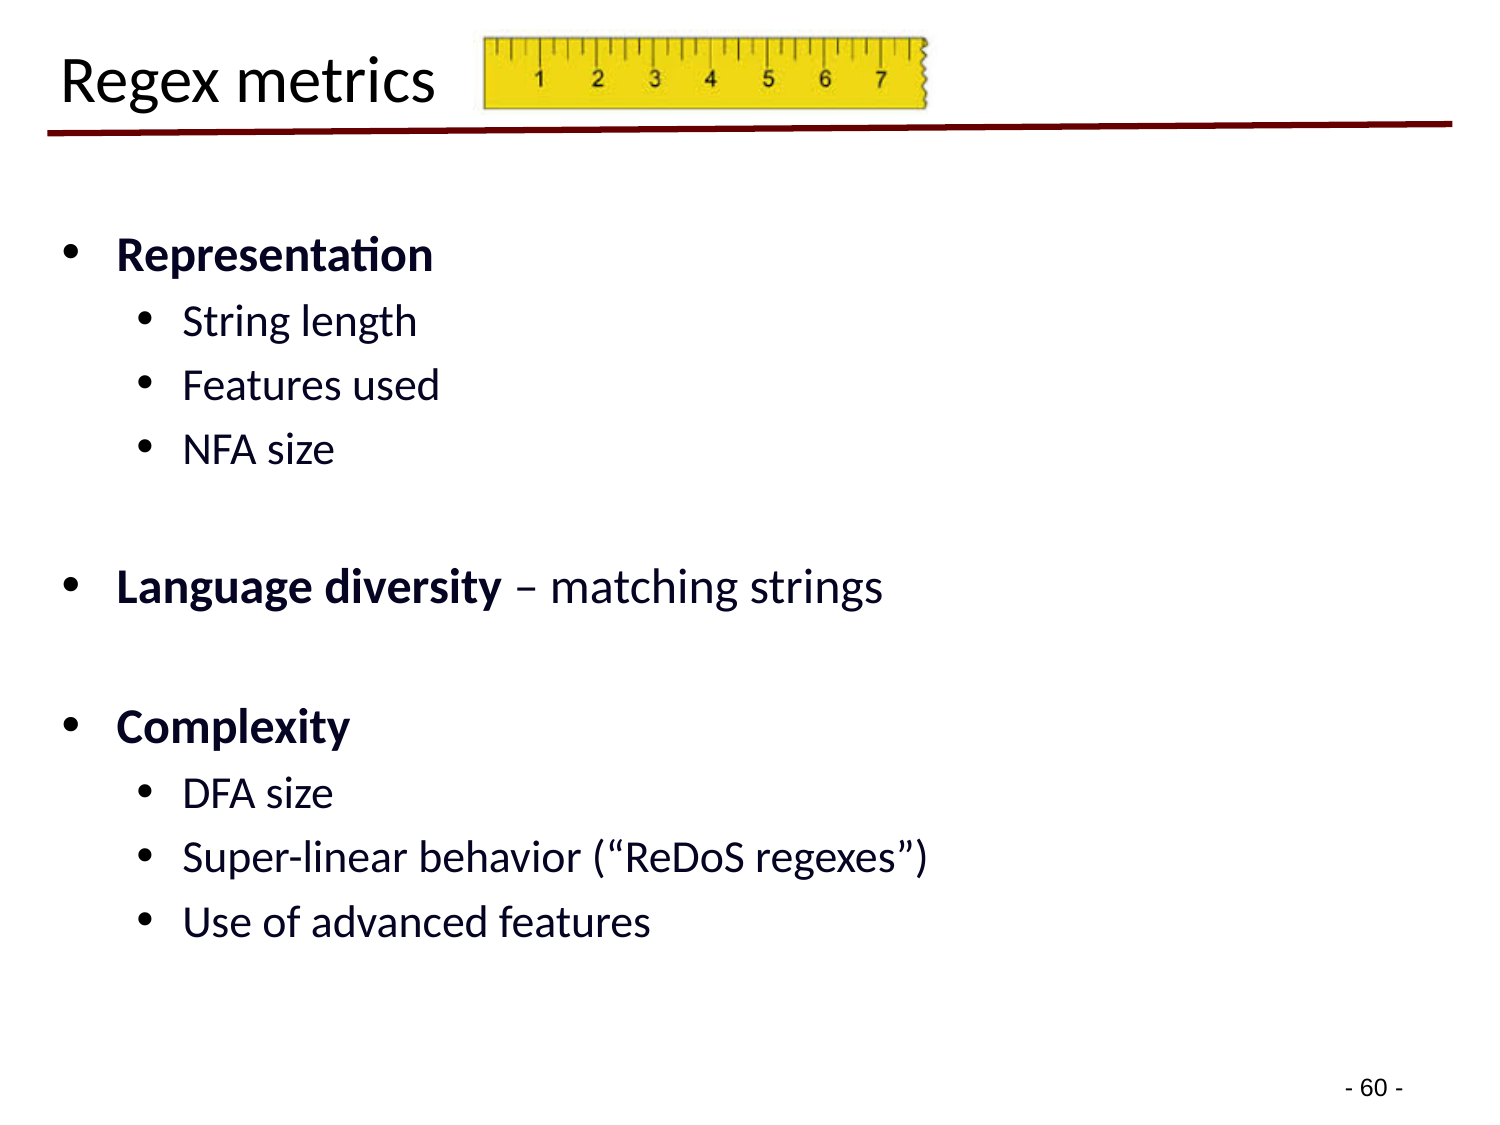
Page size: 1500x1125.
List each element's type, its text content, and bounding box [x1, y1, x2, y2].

title Regex metrics [45, 19, 1366, 125]
list Representation String length Features used NFA size Language diversity – matching strings Complexity DFA size Super-linear behavior (“ReDoS regexes”) Use of advanced features [45, 213, 1450, 1062]
picture [473, 27, 938, 116]
